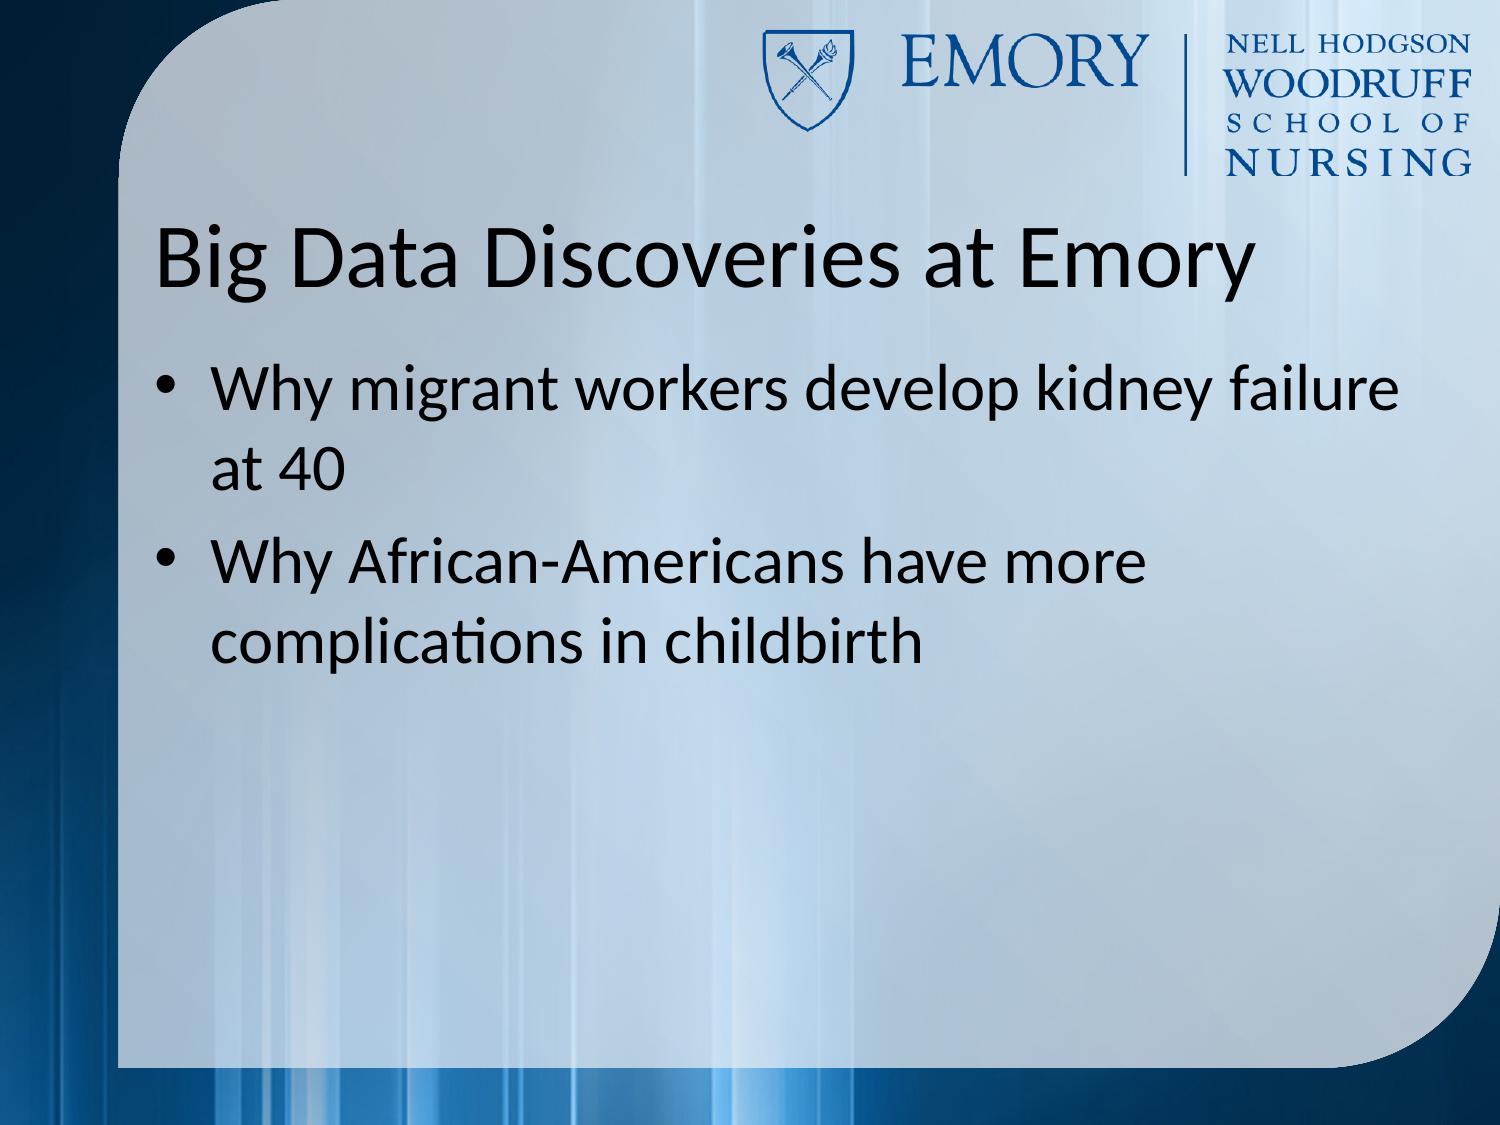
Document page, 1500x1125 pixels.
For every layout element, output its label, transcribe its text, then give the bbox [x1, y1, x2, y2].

title Big Data Discoveries at Emory [139, 188, 1425, 336]
list Why migrant workers develop kidney failure at 40 Why African-Americans have more complications in childbirth [139, 336, 1425, 1005]
picture [0, 0, 1500, 1125]
